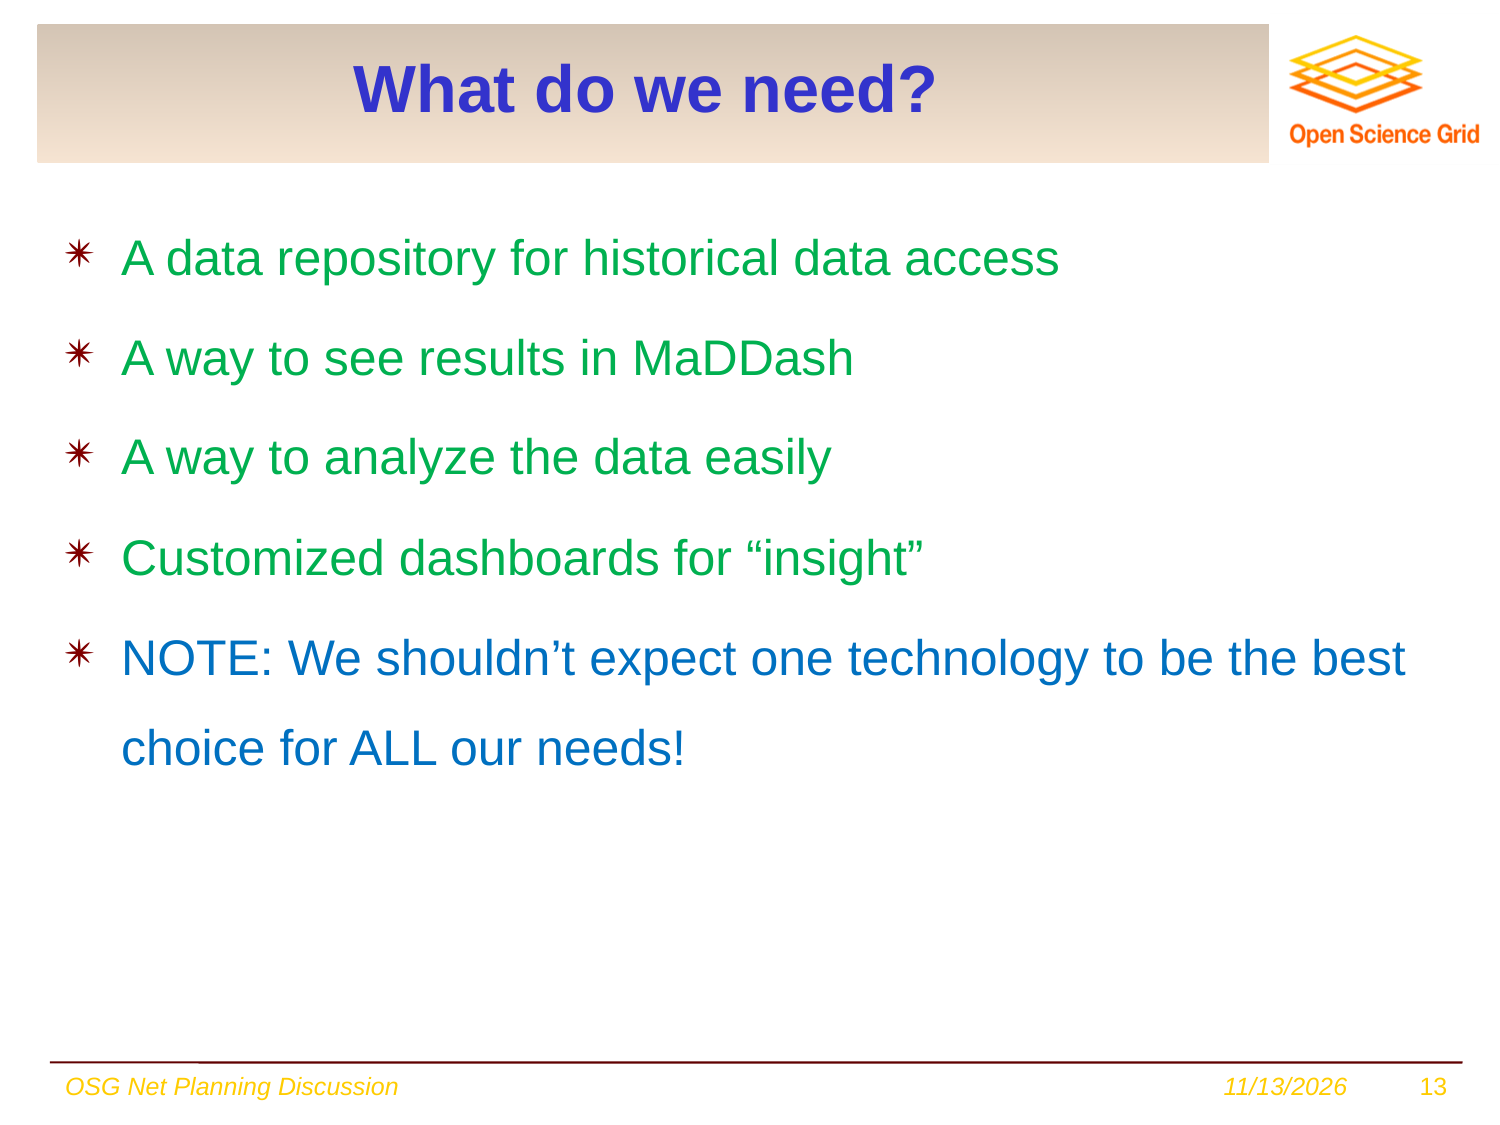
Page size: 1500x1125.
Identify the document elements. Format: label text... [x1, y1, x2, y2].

picture [1269, 12, 1500, 166]
slide_number 13 [1374, 1062, 1463, 1125]
footer OSG Net Planning Discussion [49, 1062, 546, 1125]
title What do we need? [37, 24, 1270, 163]
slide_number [547, 1062, 1363, 1125]
list A data repository for historical data access A way to see results in MaDDash A way to analyze the data easily Customized dashboards for “insight” NOTE: We shouldn’t expect one technology to be the best choice for ALL our needs! [49, 187, 1463, 1038]
